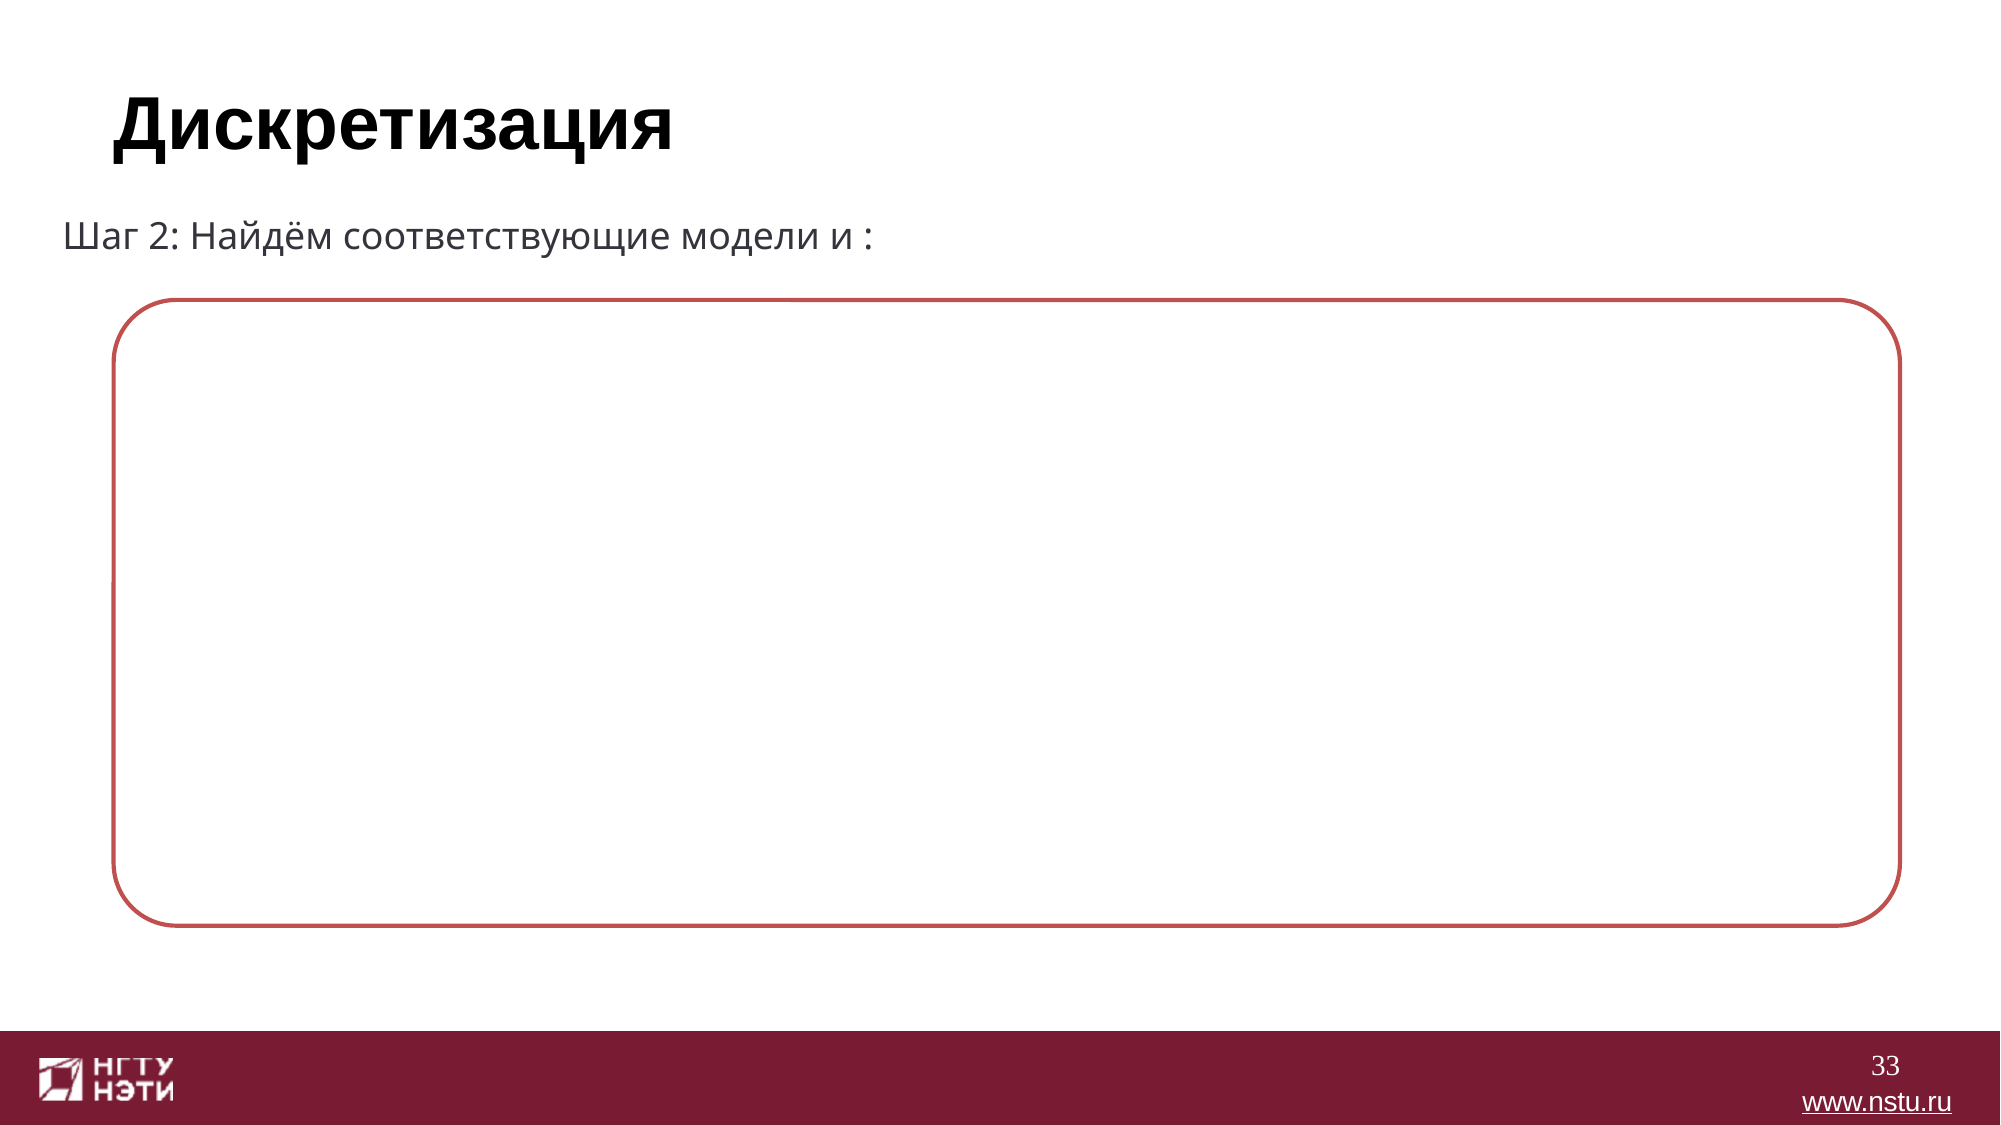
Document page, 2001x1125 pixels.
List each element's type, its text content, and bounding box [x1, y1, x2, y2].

text_box www.nstu.ru [1787, 1075, 1975, 1125]
slide_number 33 [1440, 1046, 1900, 1092]
picture [39, 1058, 173, 1101]
title Дискретизация [113, 74, 1816, 169]
